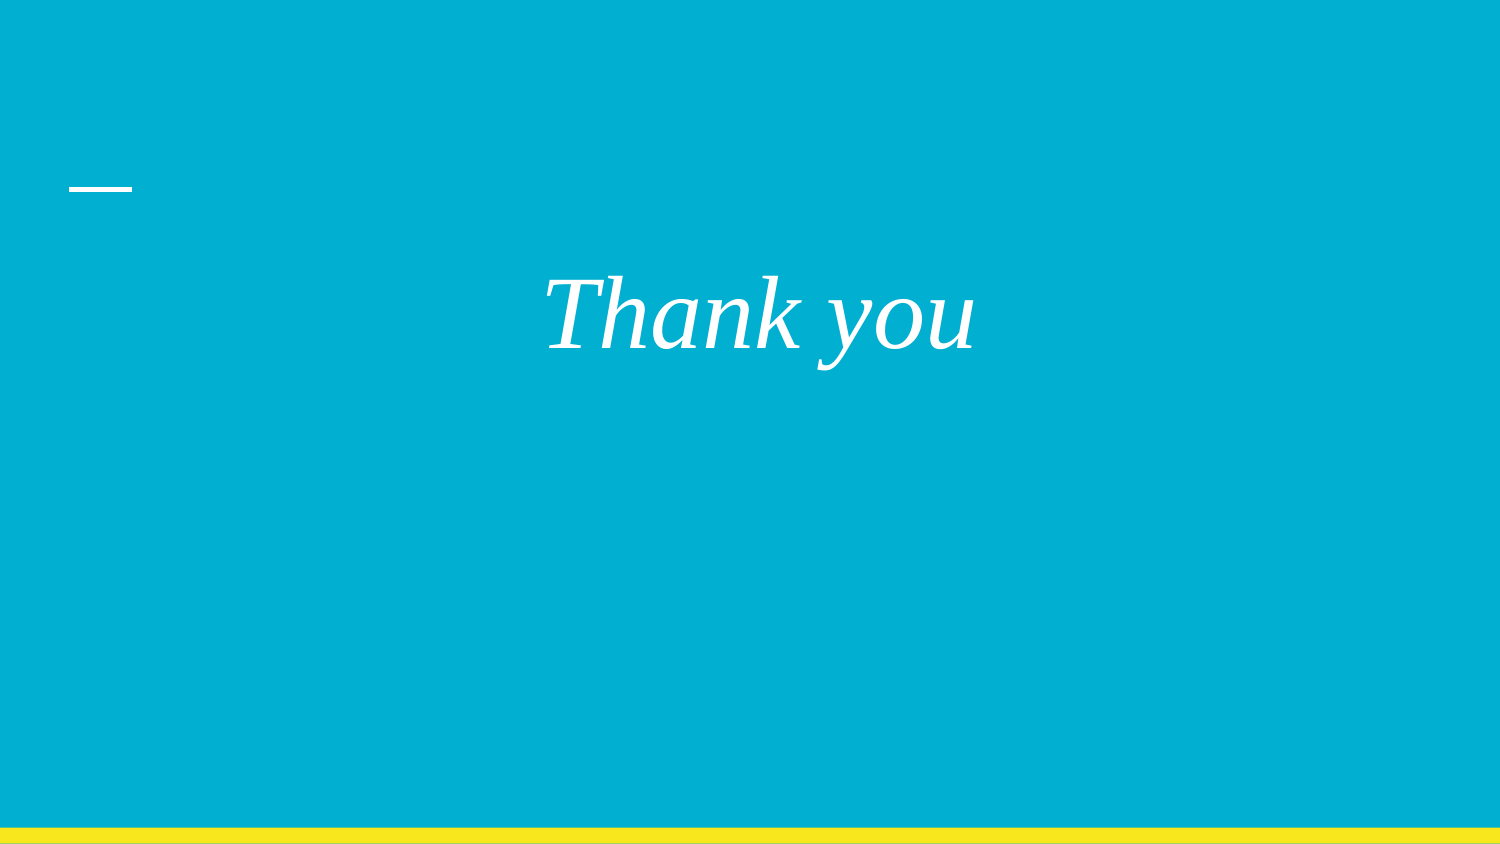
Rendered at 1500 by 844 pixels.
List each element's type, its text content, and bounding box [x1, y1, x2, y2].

list Thank you [51, 210, 1449, 591]
